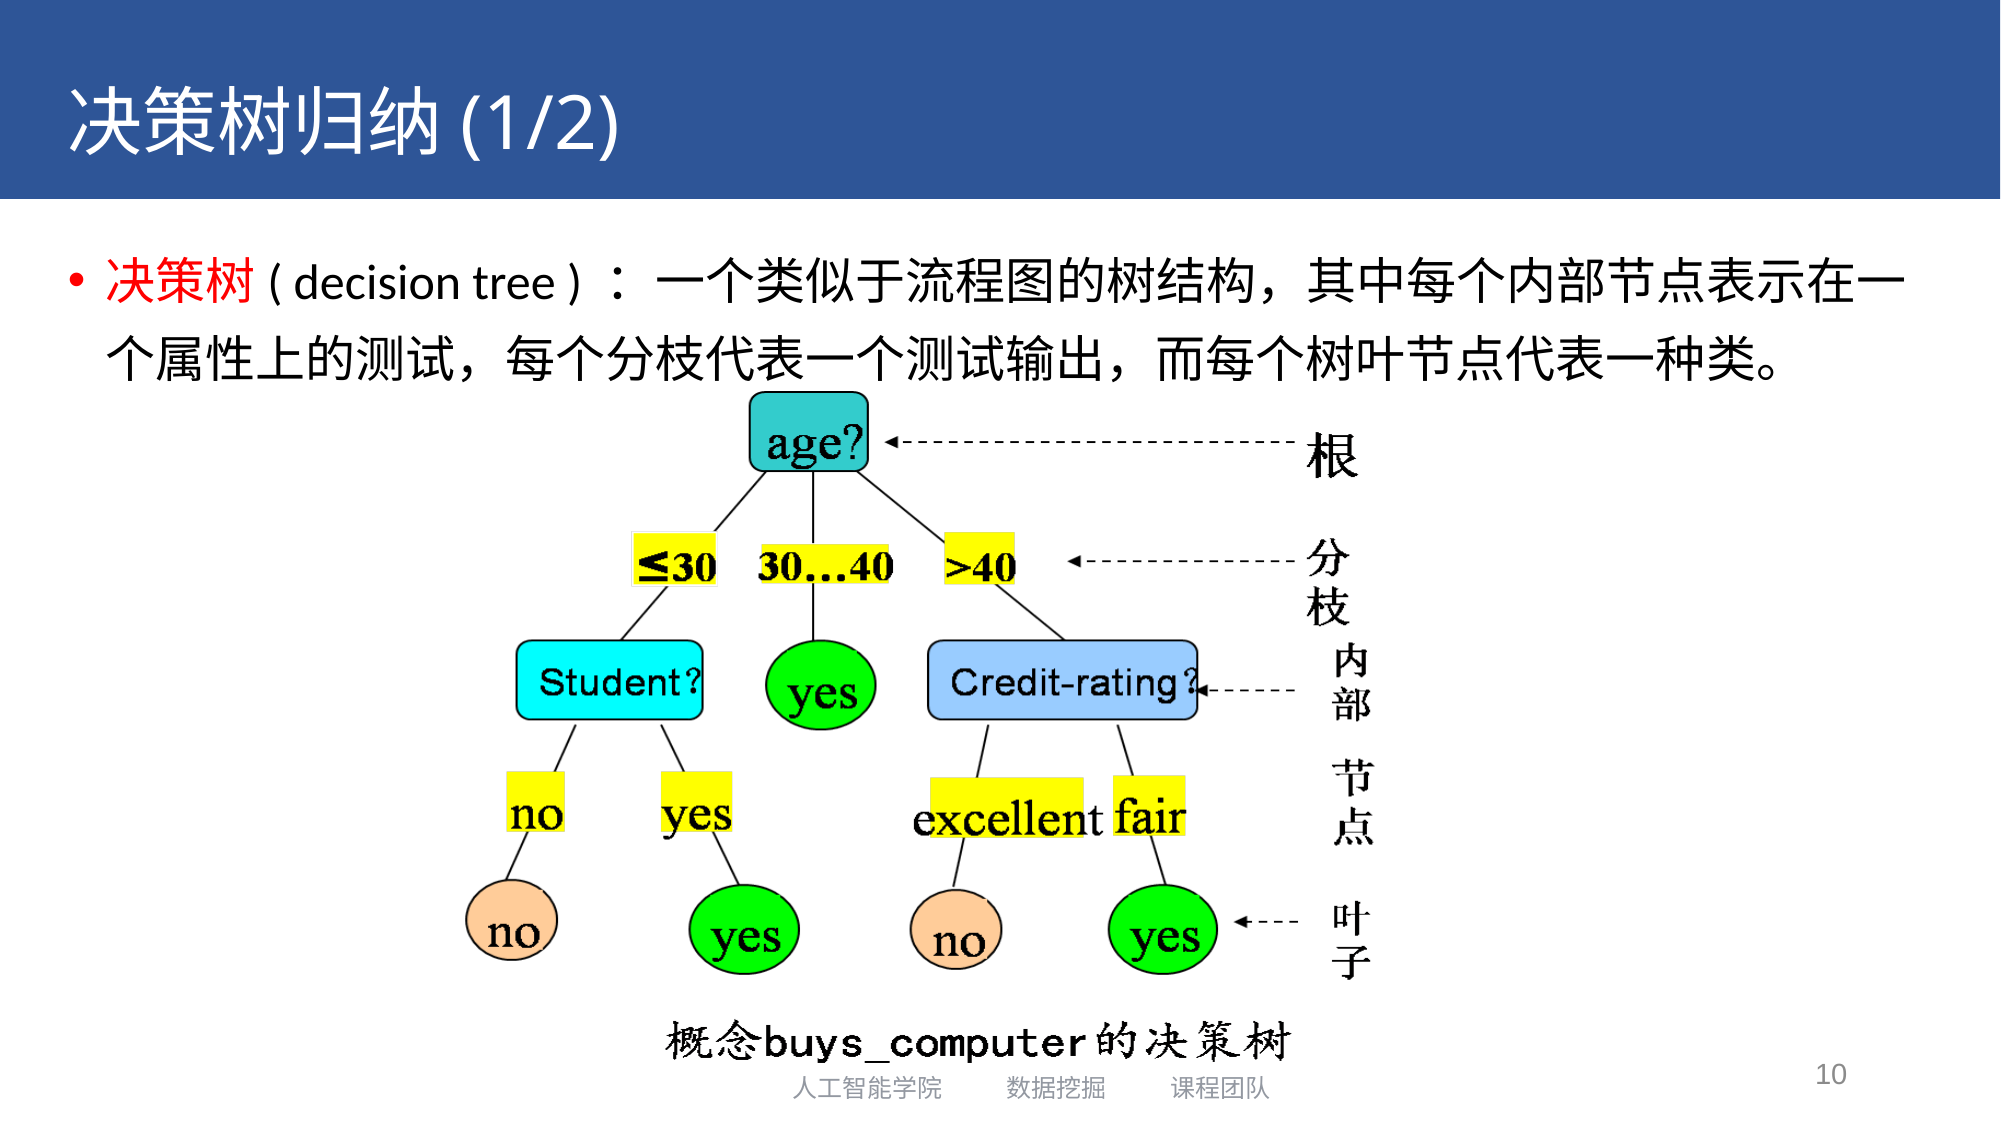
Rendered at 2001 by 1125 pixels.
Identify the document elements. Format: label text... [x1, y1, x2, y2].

picture [452, 390, 1413, 1073]
list 决策树( decision tree ) ：一个类似于流程图的树结构，其中每个内部节点表示在一个属性上的测试，每个分枝代表一个测试输出，而每个树叶节点代表一种类。 [52, 223, 1923, 1010]
slide_number 10 [1412, 1042, 1863, 1103]
footer 人工智能学院 数据挖掘 课程团队 [694, 1073, 1370, 1118]
title 决策树归纳(1/2) [52, 23, 1753, 174]
